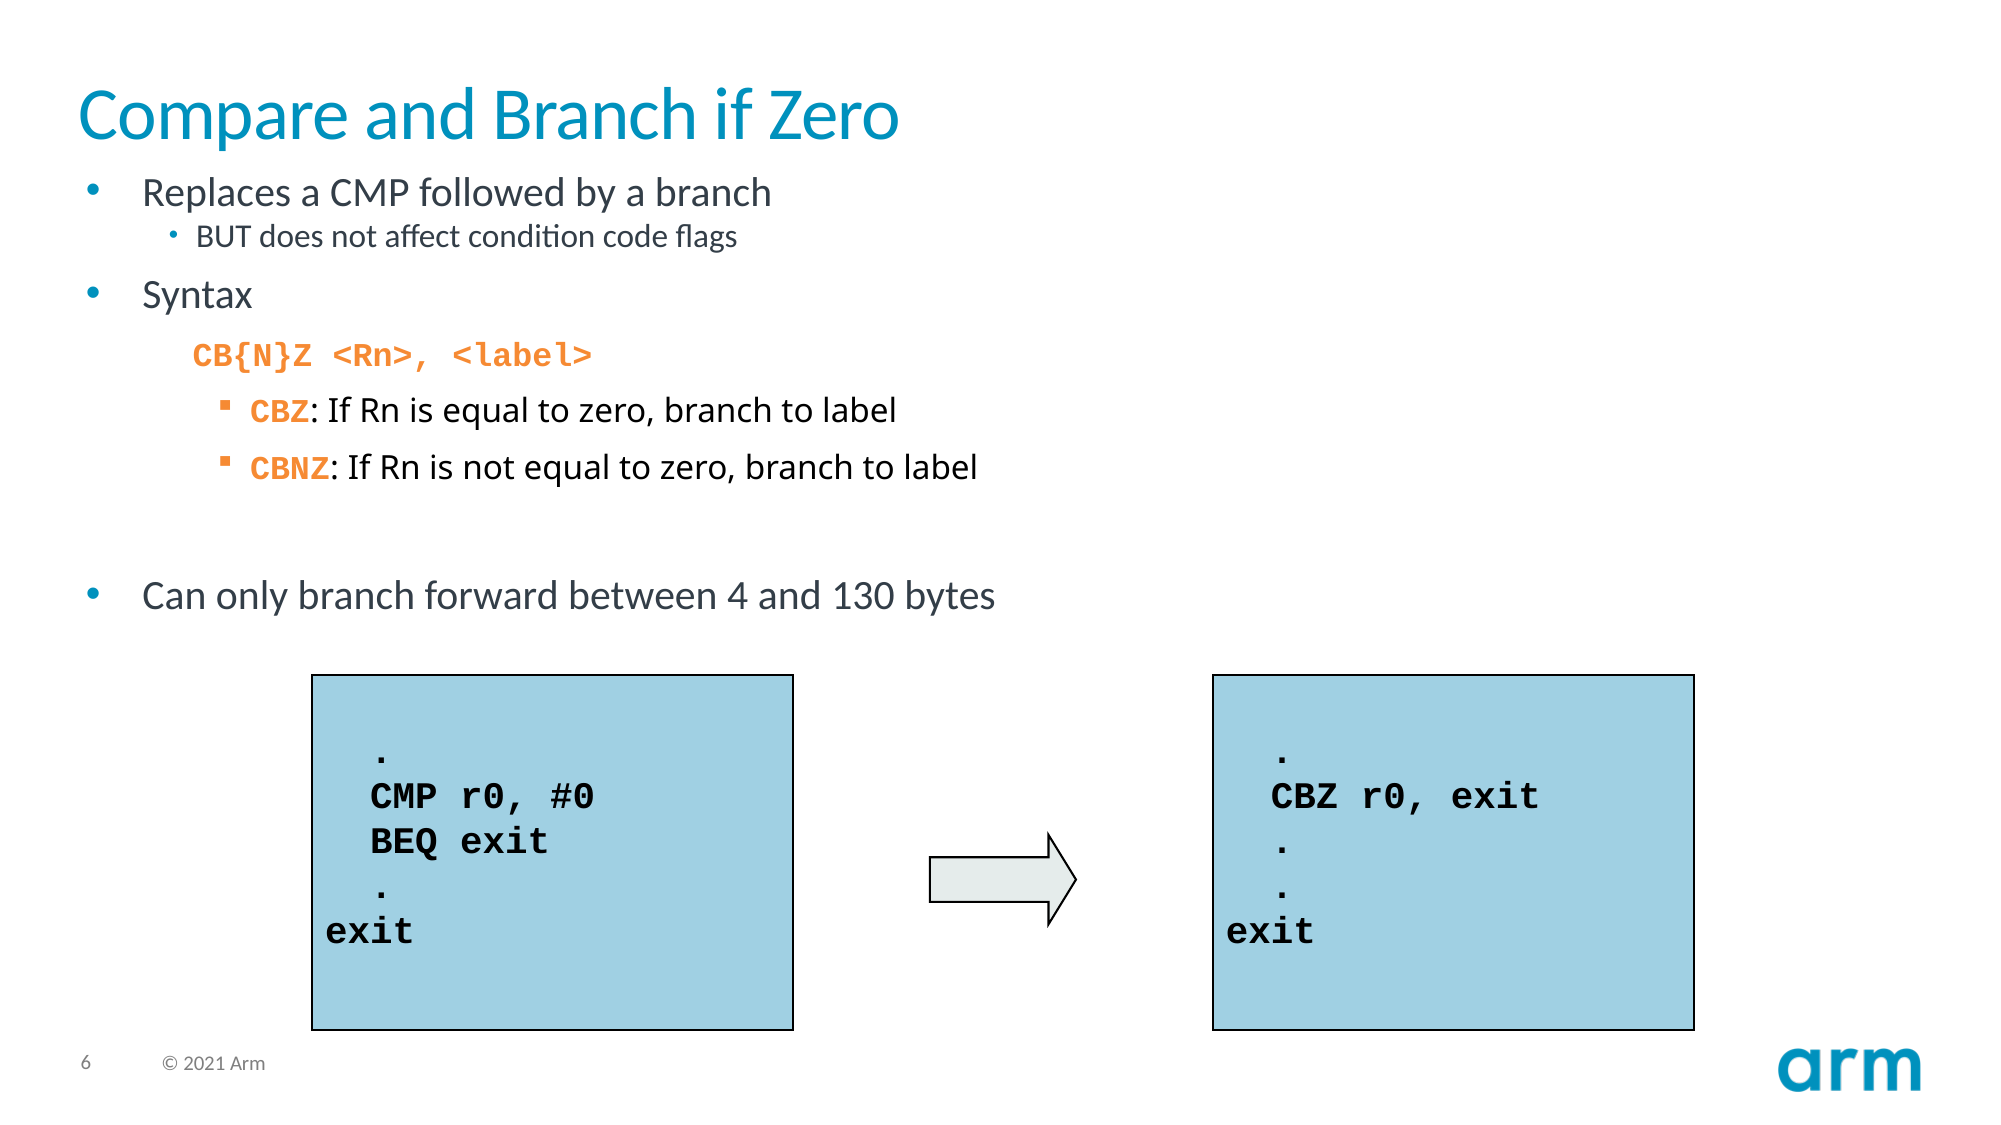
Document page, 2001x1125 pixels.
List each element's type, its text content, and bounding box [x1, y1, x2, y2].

picture [1777, 1047, 1922, 1093]
title Compare and Branch if Zero [78, 78, 1922, 186]
list Replaces a CMP followed by a branch BUT does not affect condition code flags Syntax CB{N}Z <Rn>, <label> CBZ: If Rn is equal to zero, branch to label CBNZ: If Rn is not equal to zero, branch to label Can only branch forward between 4 and 130 bytes [85, 164, 1921, 835]
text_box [312, 674, 1695, 1030]
